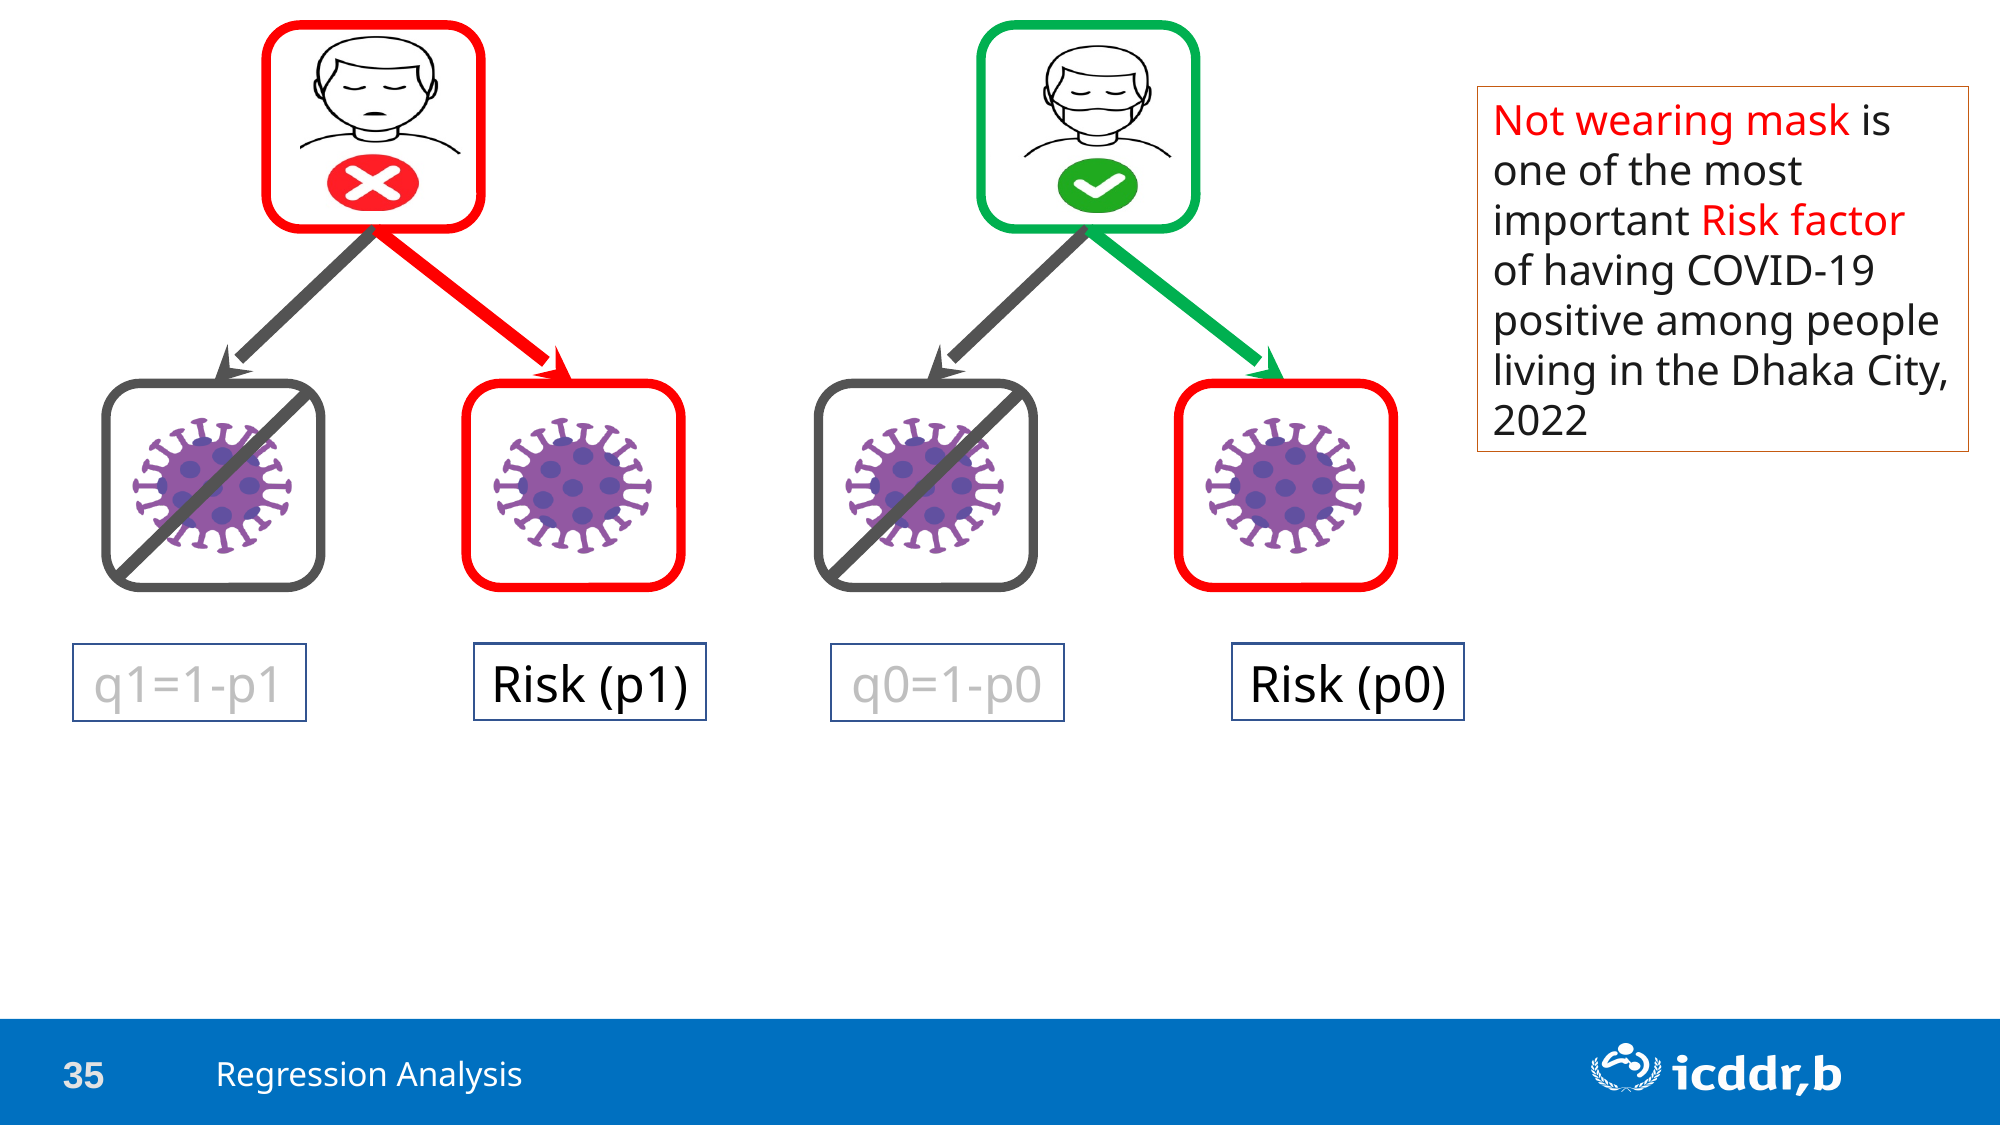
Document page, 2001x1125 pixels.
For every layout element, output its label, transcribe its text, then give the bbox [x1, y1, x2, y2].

text_box Risk (p1) [473, 642, 707, 721]
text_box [105, 24, 1394, 588]
text_box Risk (p0) [1231, 642, 1465, 721]
text_box q1=1-p1 [72, 643, 307, 722]
picture [1591, 1043, 1841, 1096]
text_box Not wearing mask is one of the most important Risk factor of having COVID-19 positive among people living in the Dhaka City, 2022 [1477, 86, 1969, 452]
text_box q0=1-p0 [830, 643, 1065, 722]
